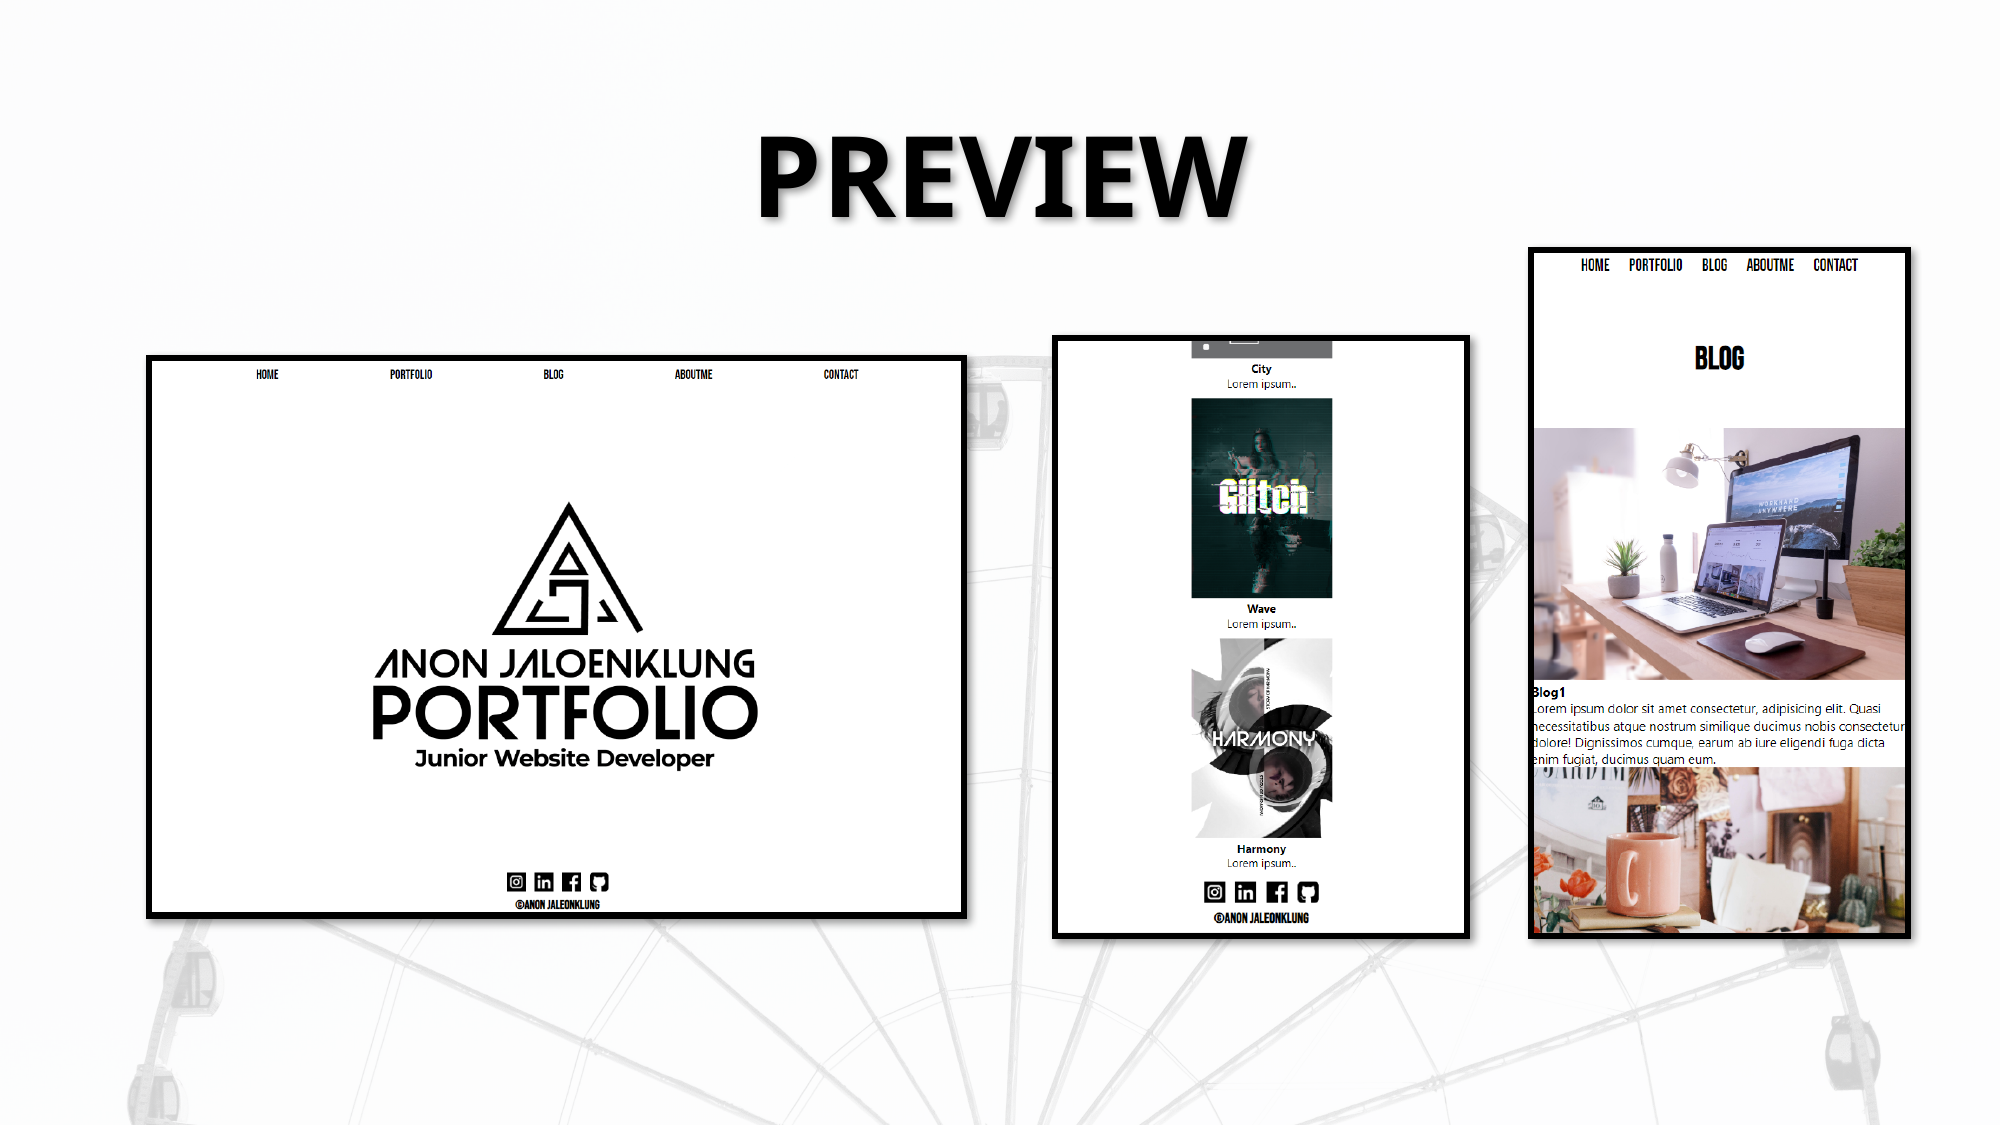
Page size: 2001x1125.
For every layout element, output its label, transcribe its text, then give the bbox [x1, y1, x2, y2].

text_box PREVIEW [736, 97, 1264, 248]
picture [152, 361, 961, 913]
picture [1534, 253, 1905, 933]
picture [1057, 340, 1464, 933]
